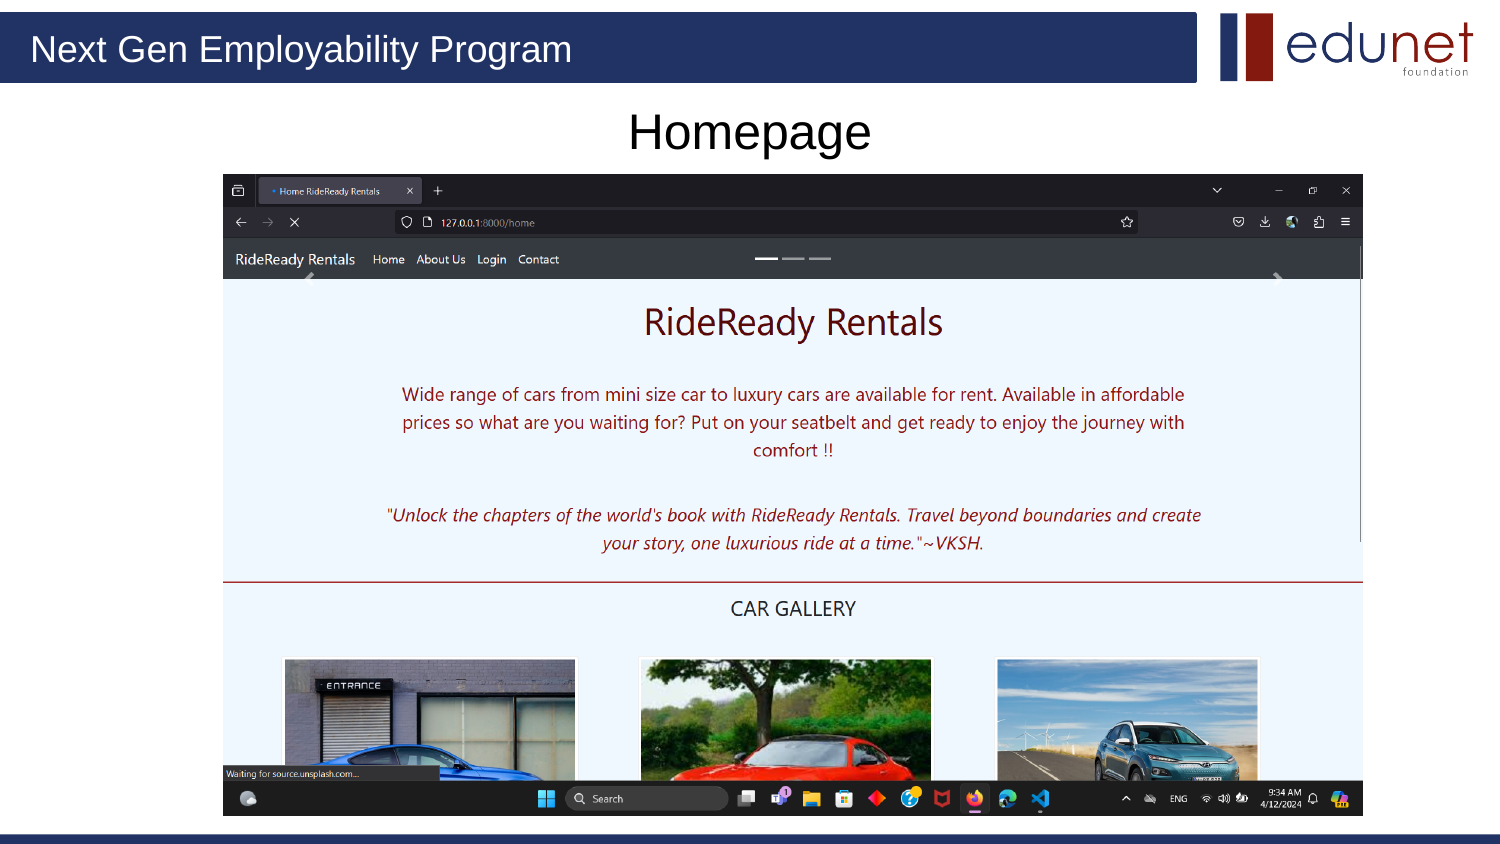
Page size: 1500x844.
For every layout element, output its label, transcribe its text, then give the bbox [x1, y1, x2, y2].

picture [222, 174, 1363, 816]
title Homepage [25, 100, 1475, 175]
picture [1279, 14, 1482, 83]
